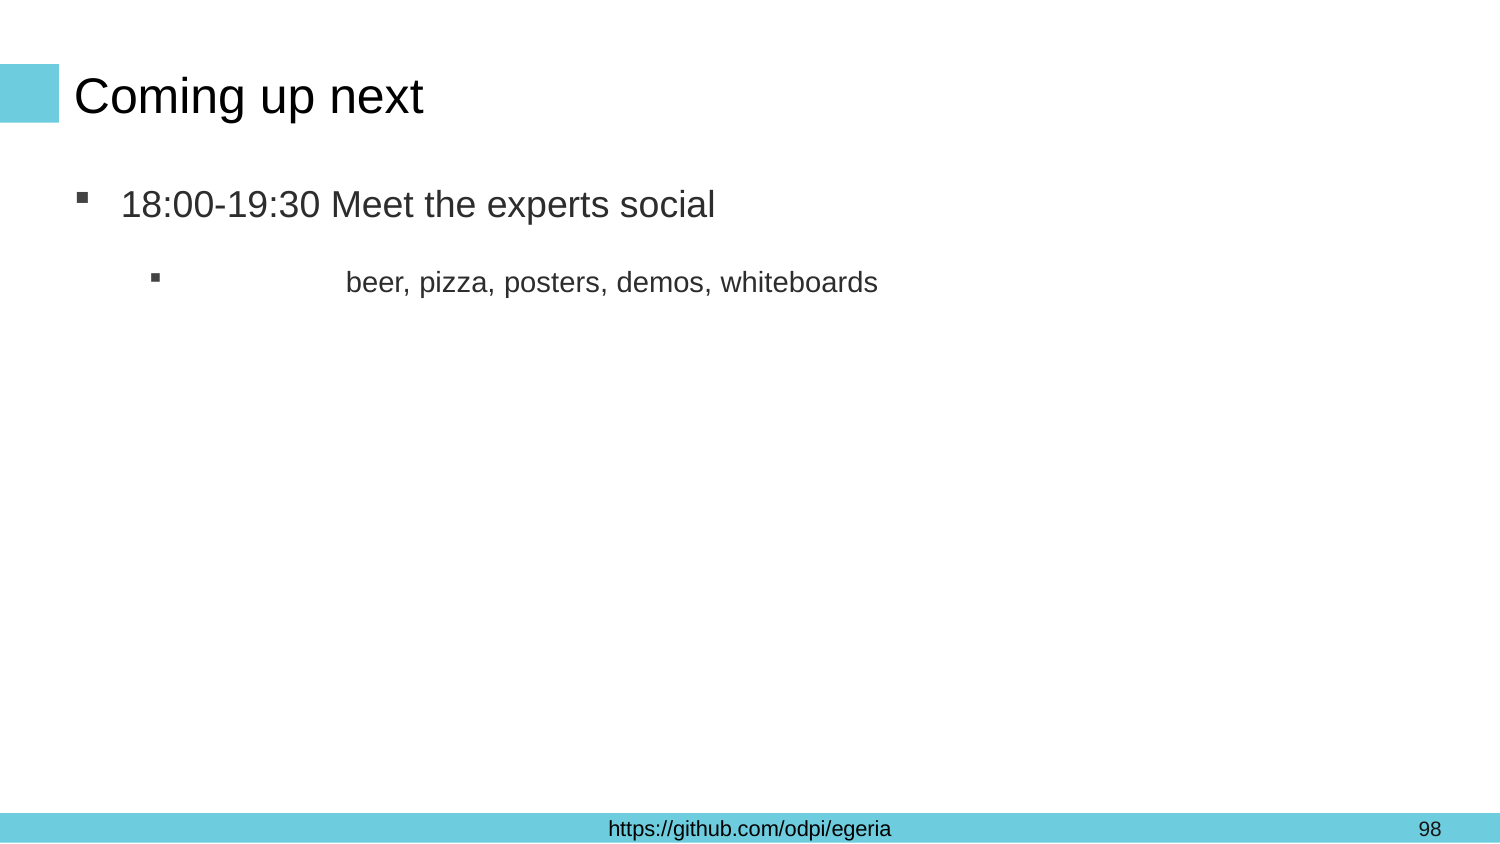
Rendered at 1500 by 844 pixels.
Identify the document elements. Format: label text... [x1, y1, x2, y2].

list 18:00-19:30 Meet the experts social beer, pizza, posters, demos, whiteboards [58, 158, 1449, 750]
title Coming up next [58, 46, 1449, 140]
slide_number 98 [1403, 813, 1494, 843]
